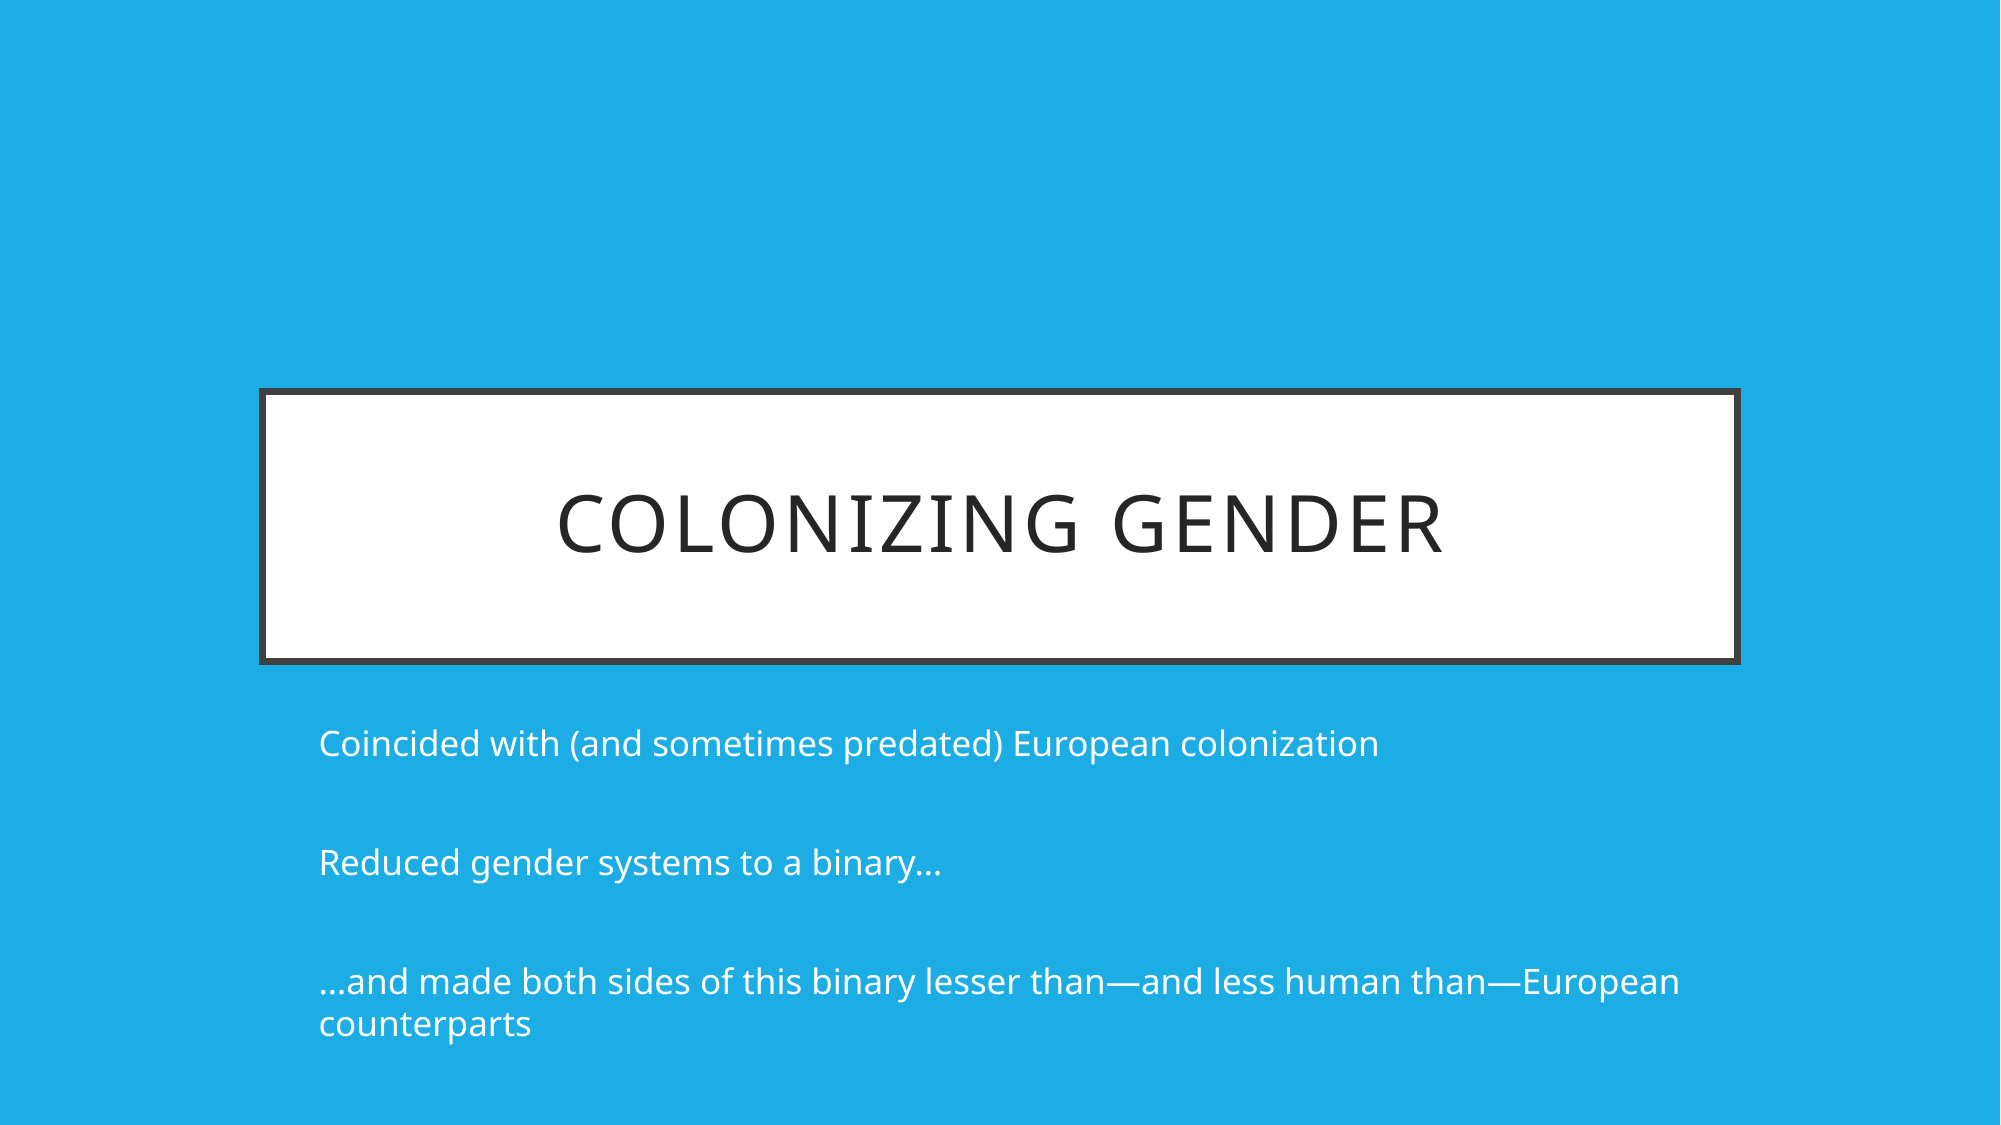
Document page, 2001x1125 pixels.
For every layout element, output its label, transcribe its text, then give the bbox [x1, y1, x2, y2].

title Colonizing gender [259, 388, 1741, 665]
list Coincided with (and sometimes predated) European colonization Reduced gender systems to a binary… …and made both sides of this binary lesser than—and less human than—European counterparts [262, 713, 1738, 1052]
